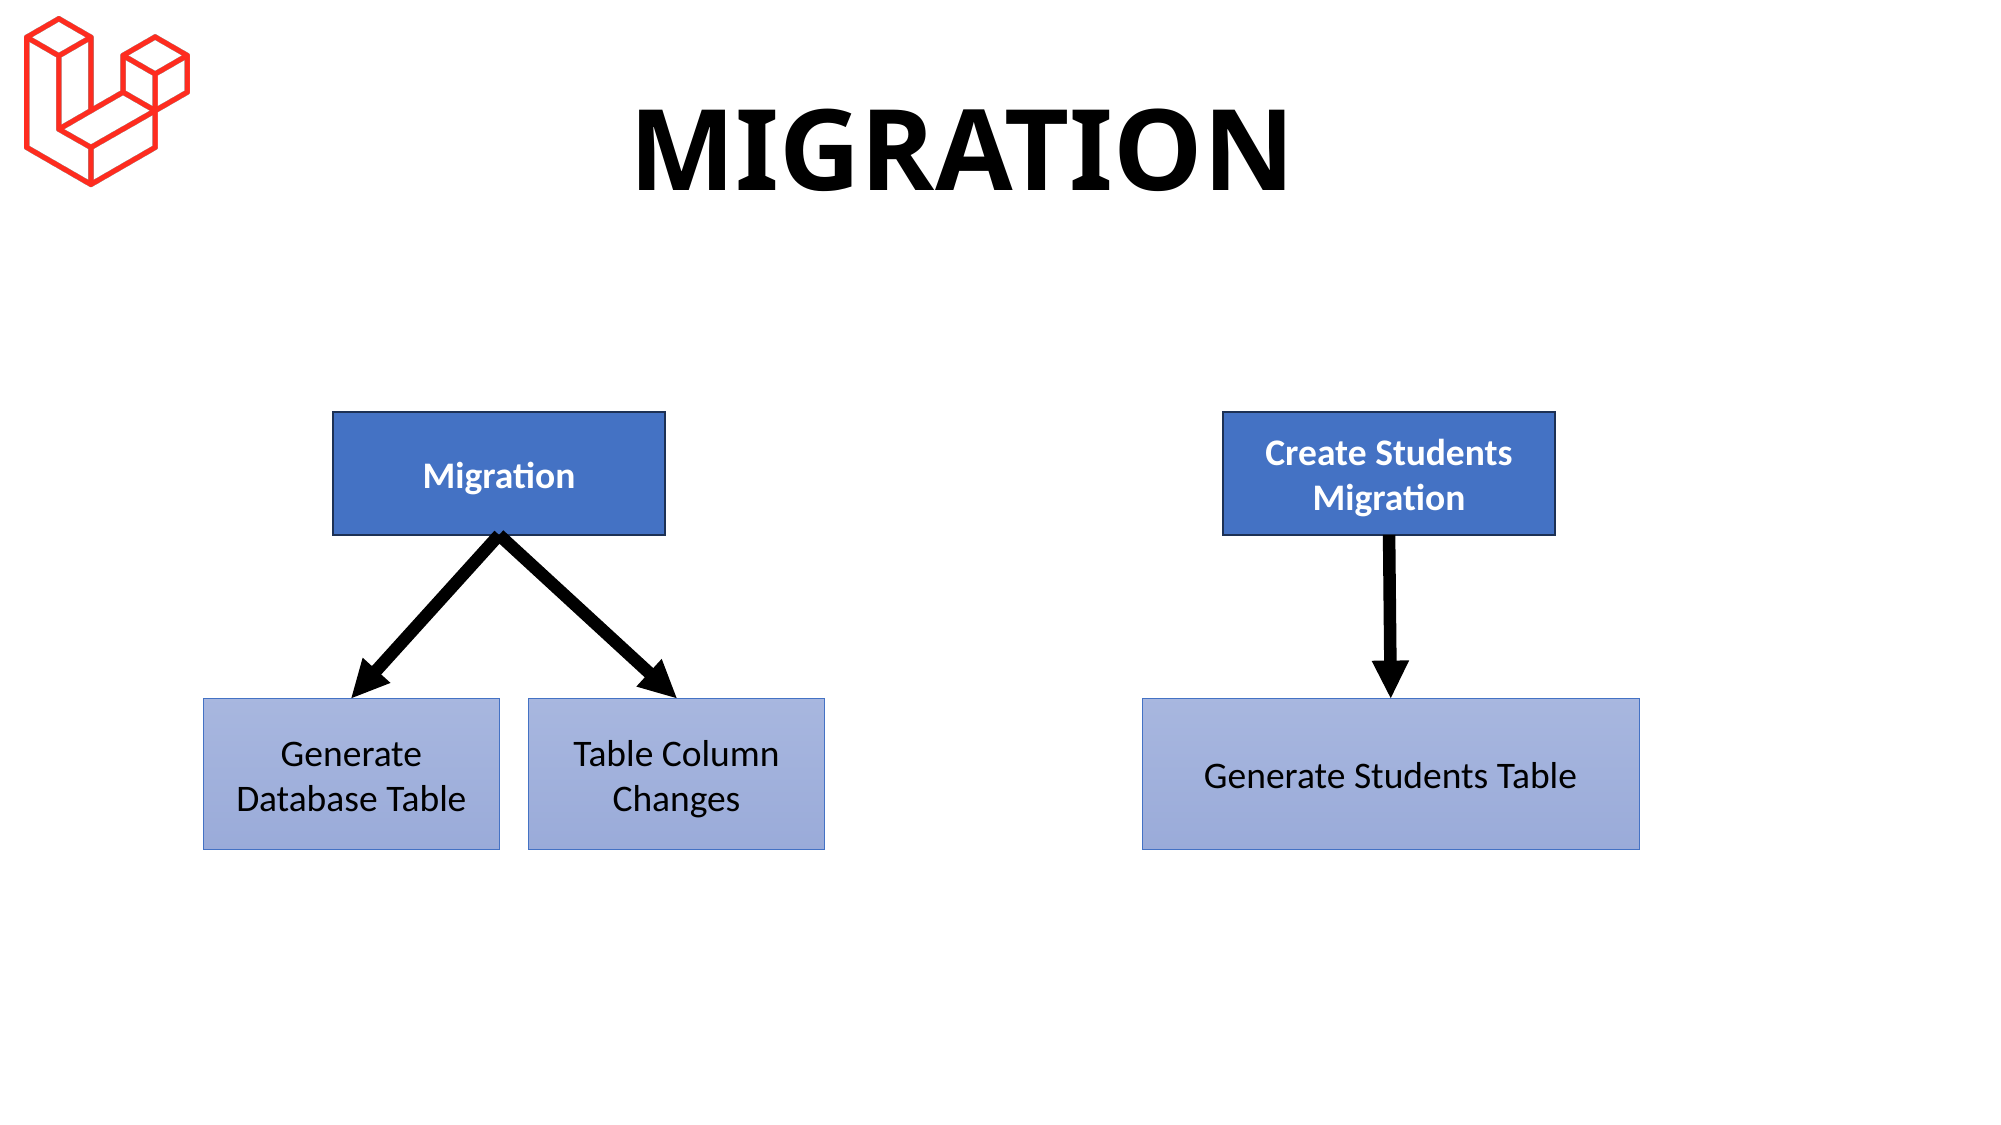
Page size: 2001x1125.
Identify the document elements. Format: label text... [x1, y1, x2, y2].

text_box Migration [332, 411, 666, 536]
text_box Generate Students Table [1142, 698, 1640, 850]
text_box Generate Database Table [203, 698, 500, 850]
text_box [499, 534, 677, 699]
text_box MIGRATION [614, 70, 1310, 221]
text_box Create Students Migration [1222, 411, 1556, 536]
text_box Table Column Changes [528, 698, 825, 850]
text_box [351, 534, 499, 699]
picture [24, 16, 191, 190]
